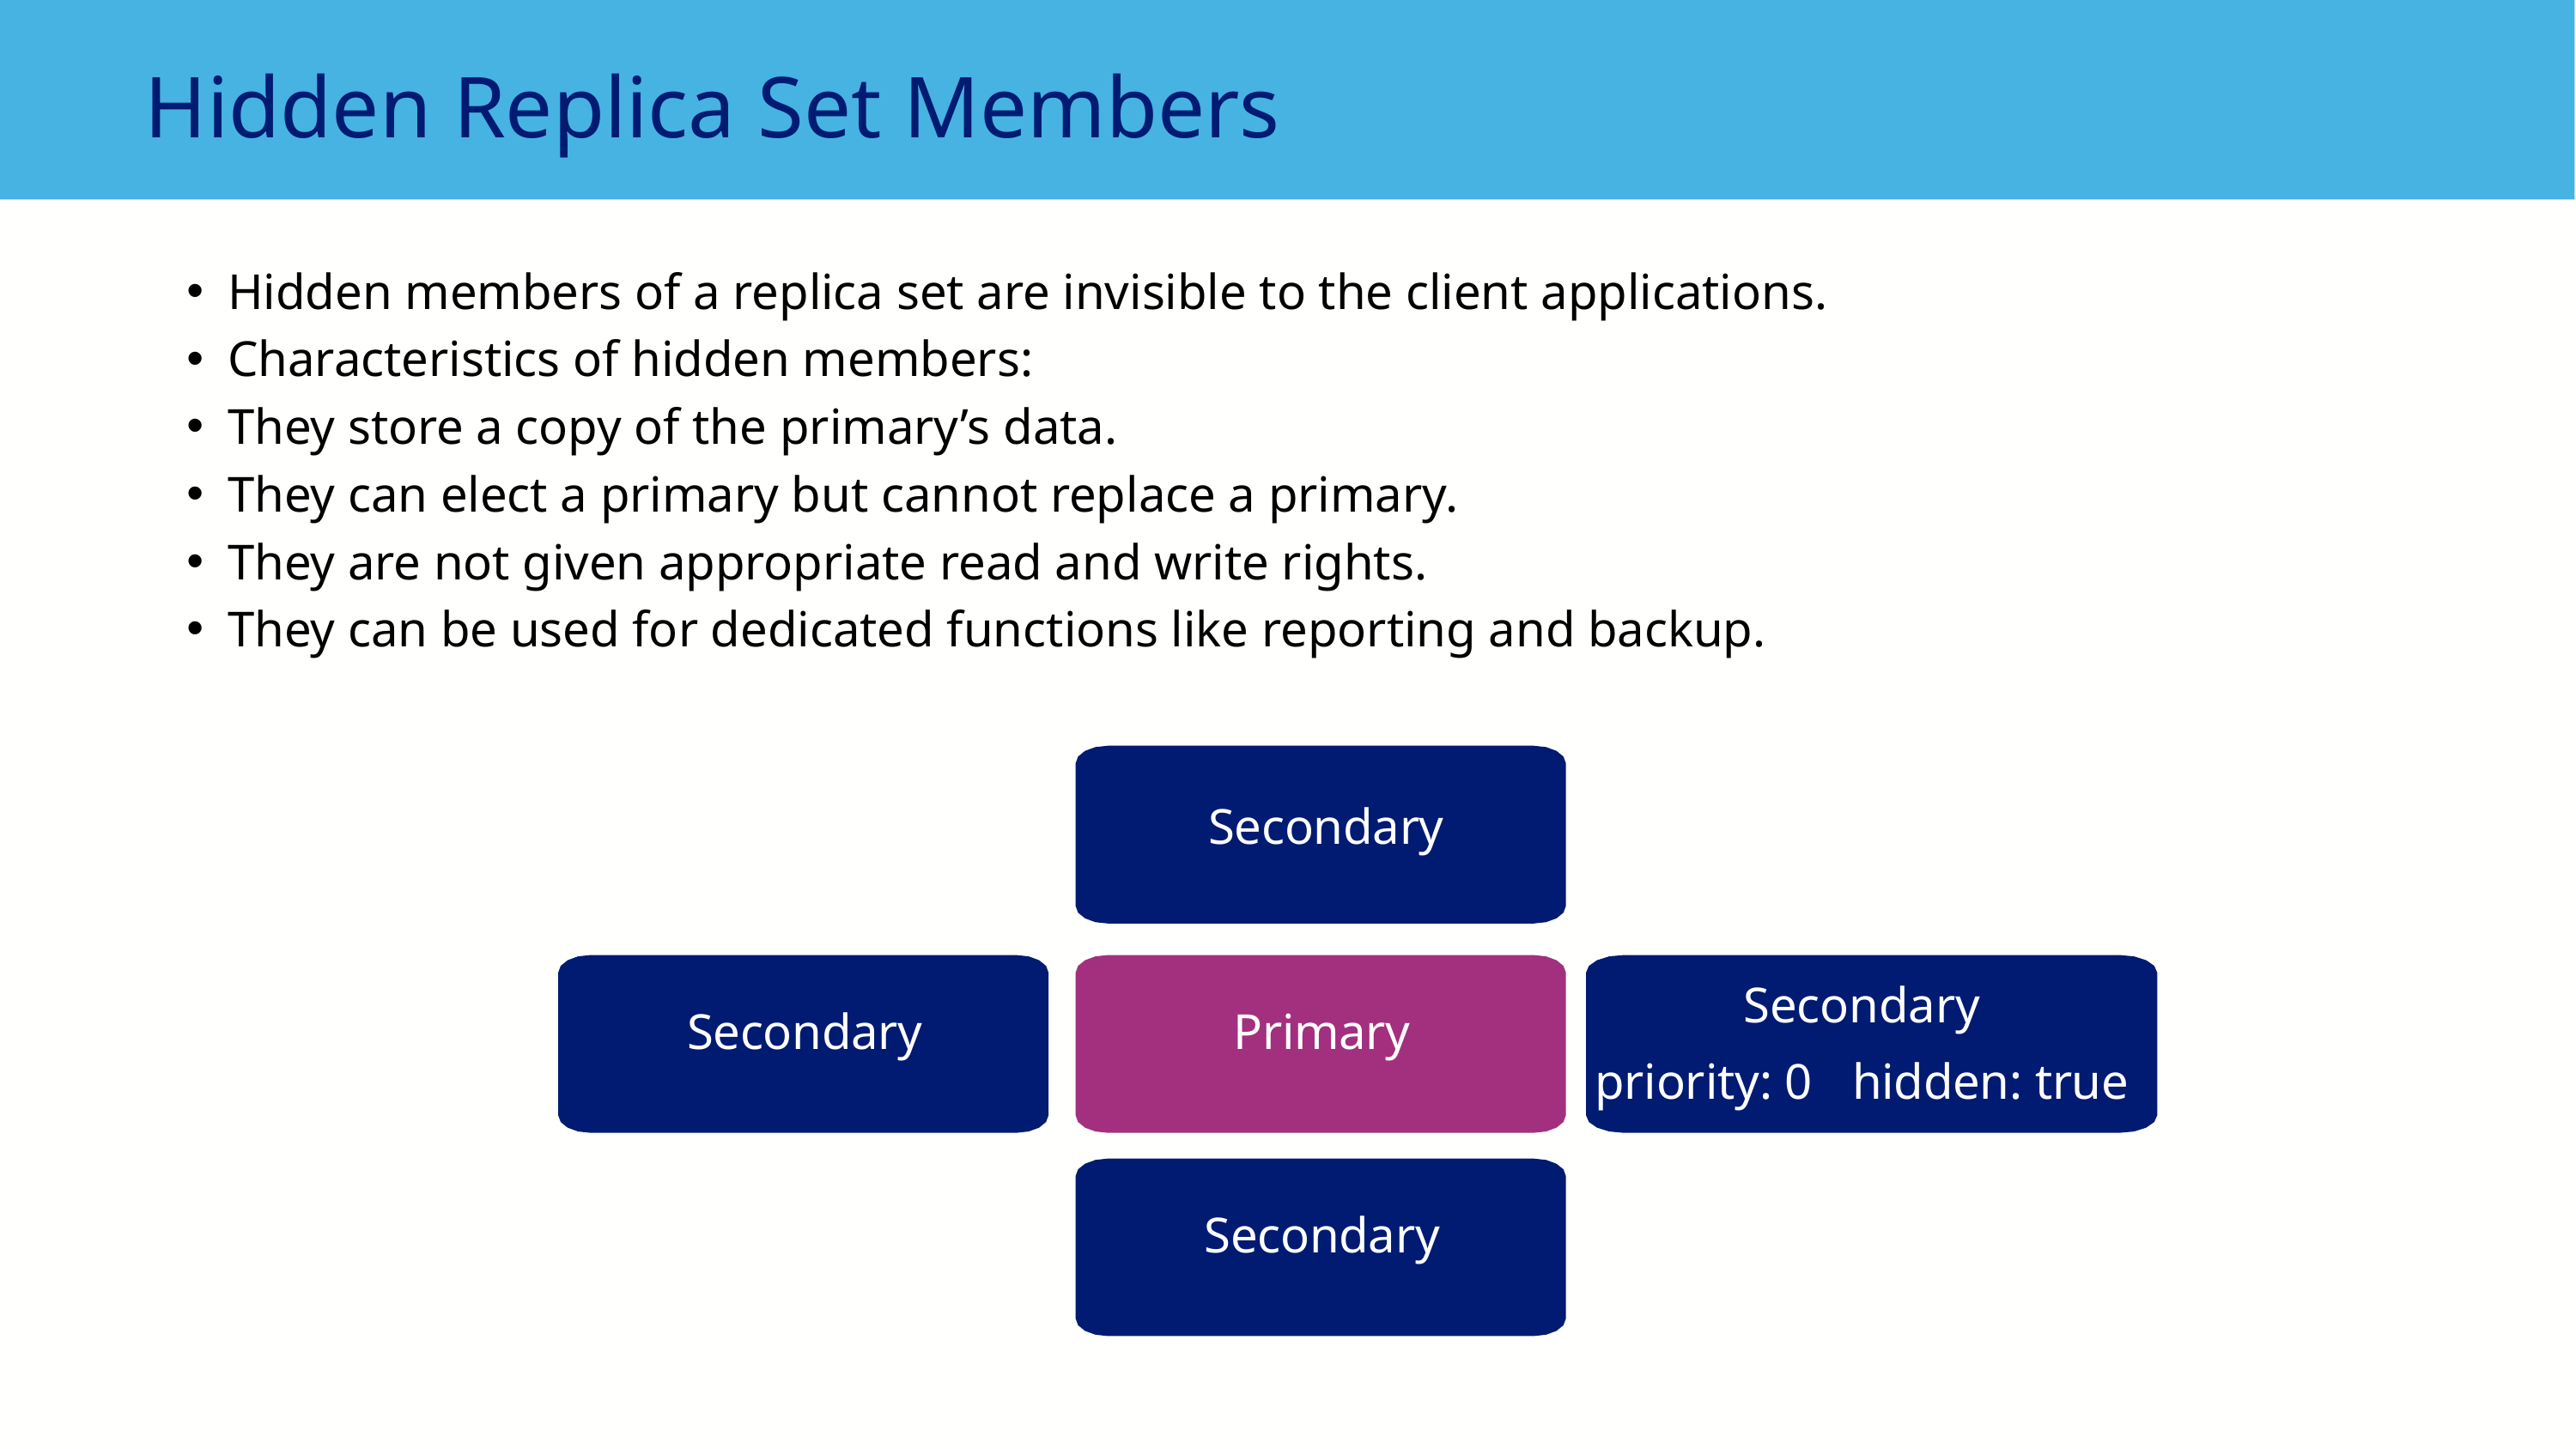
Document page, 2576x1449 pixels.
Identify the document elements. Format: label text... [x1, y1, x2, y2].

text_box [557, 745, 2158, 1337]
text_box Hidden Replica Set Members [144, 37, 1784, 155]
text_box [0, 0, 2575, 200]
text_box Hidden members of a replica set are invisible to the client applications. Characteristics of hidden members: They store a copy of the primary’s data. They can elect a primary but cannot replace a primary. They are not given appropriate read and write rights. They can be used for dedicated functions like reporting and backup. [145, 251, 2008, 724]
